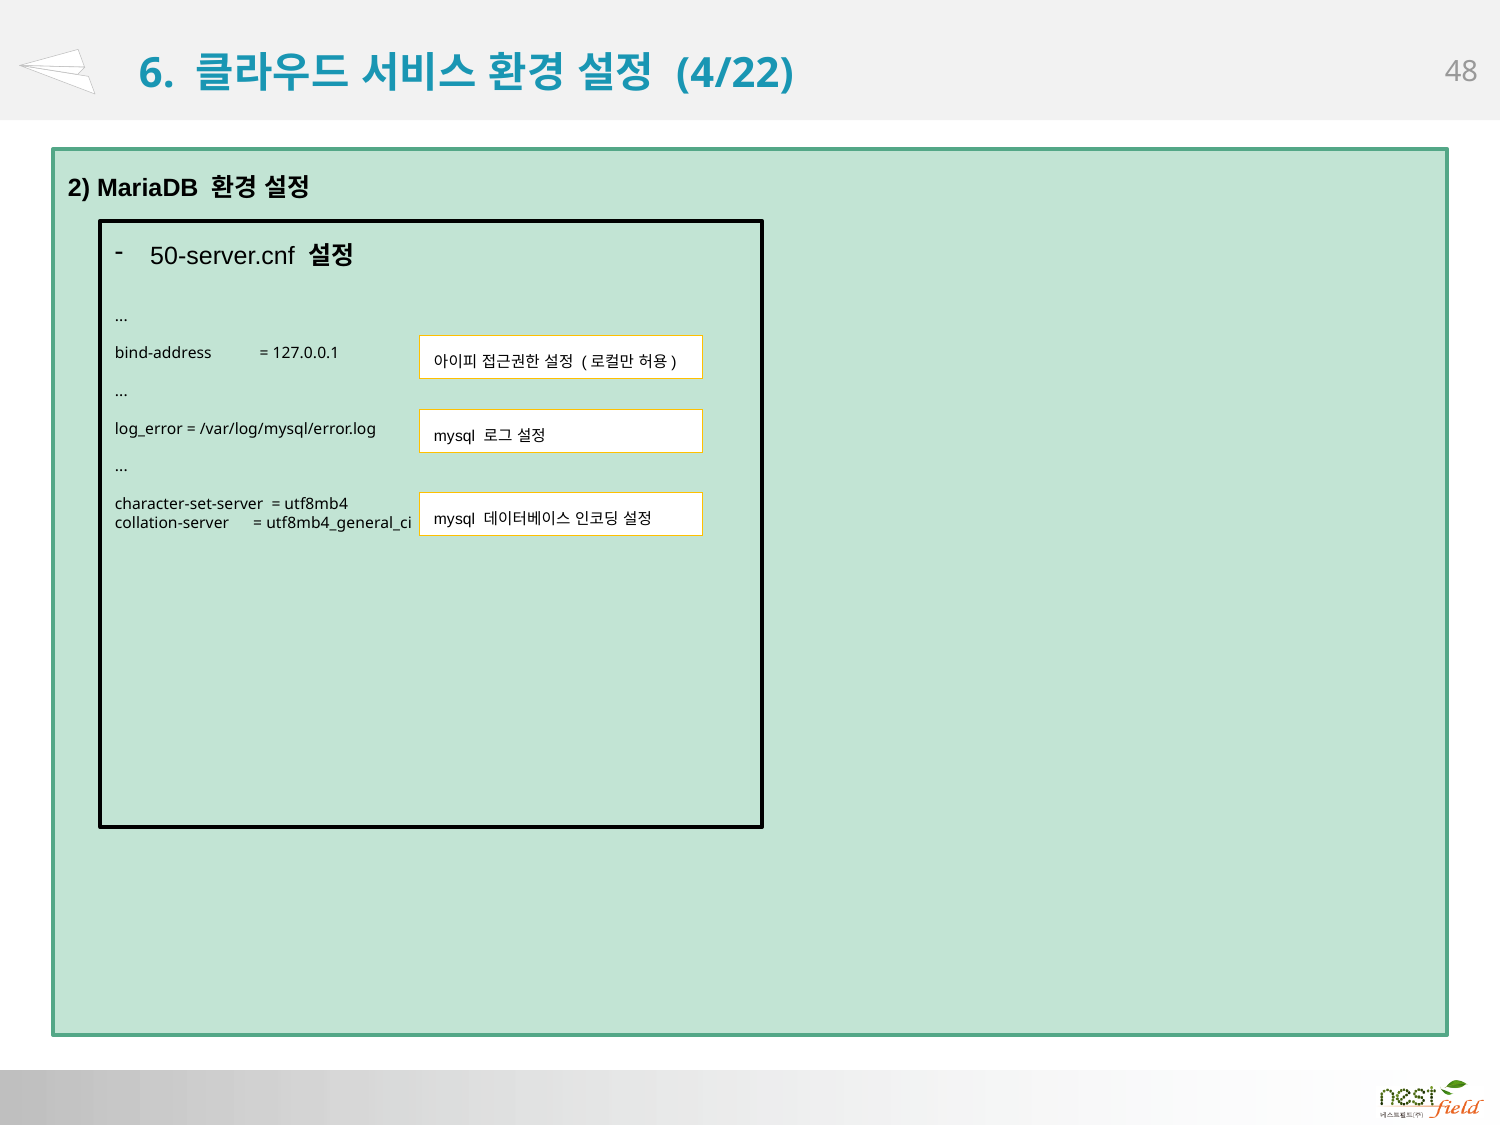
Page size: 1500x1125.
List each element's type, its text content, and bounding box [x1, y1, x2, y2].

title 6. 클라우드 서비스 환경 설정 (4/22) [123, 42, 1388, 100]
text_box 2) MariaDB 환경 설정 [53, 148, 1447, 209]
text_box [100, 219, 763, 828]
text_box [53, 209, 1447, 1035]
picture [1376, 1076, 1484, 1118]
